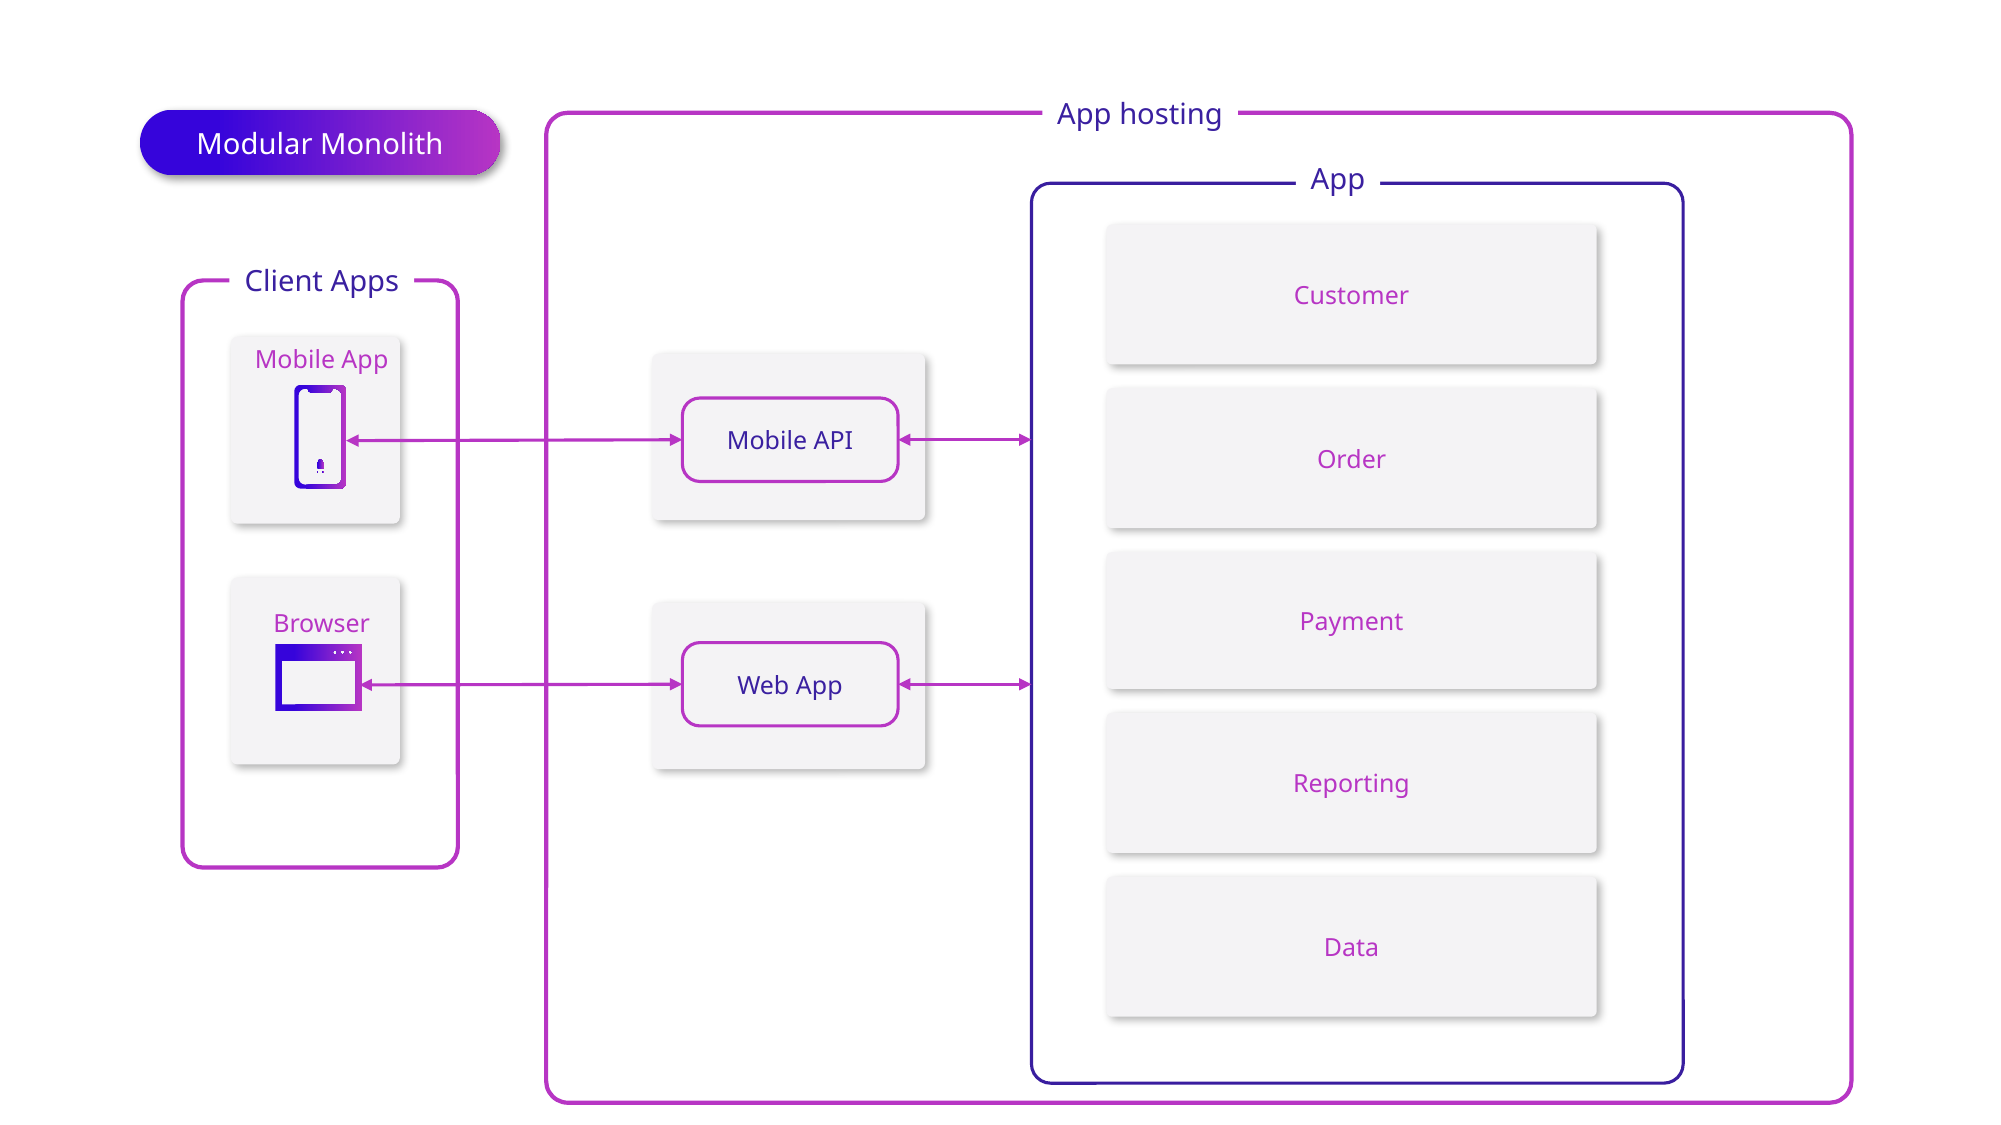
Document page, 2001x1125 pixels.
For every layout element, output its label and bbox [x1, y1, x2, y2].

text_box [139, 87, 1852, 1104]
